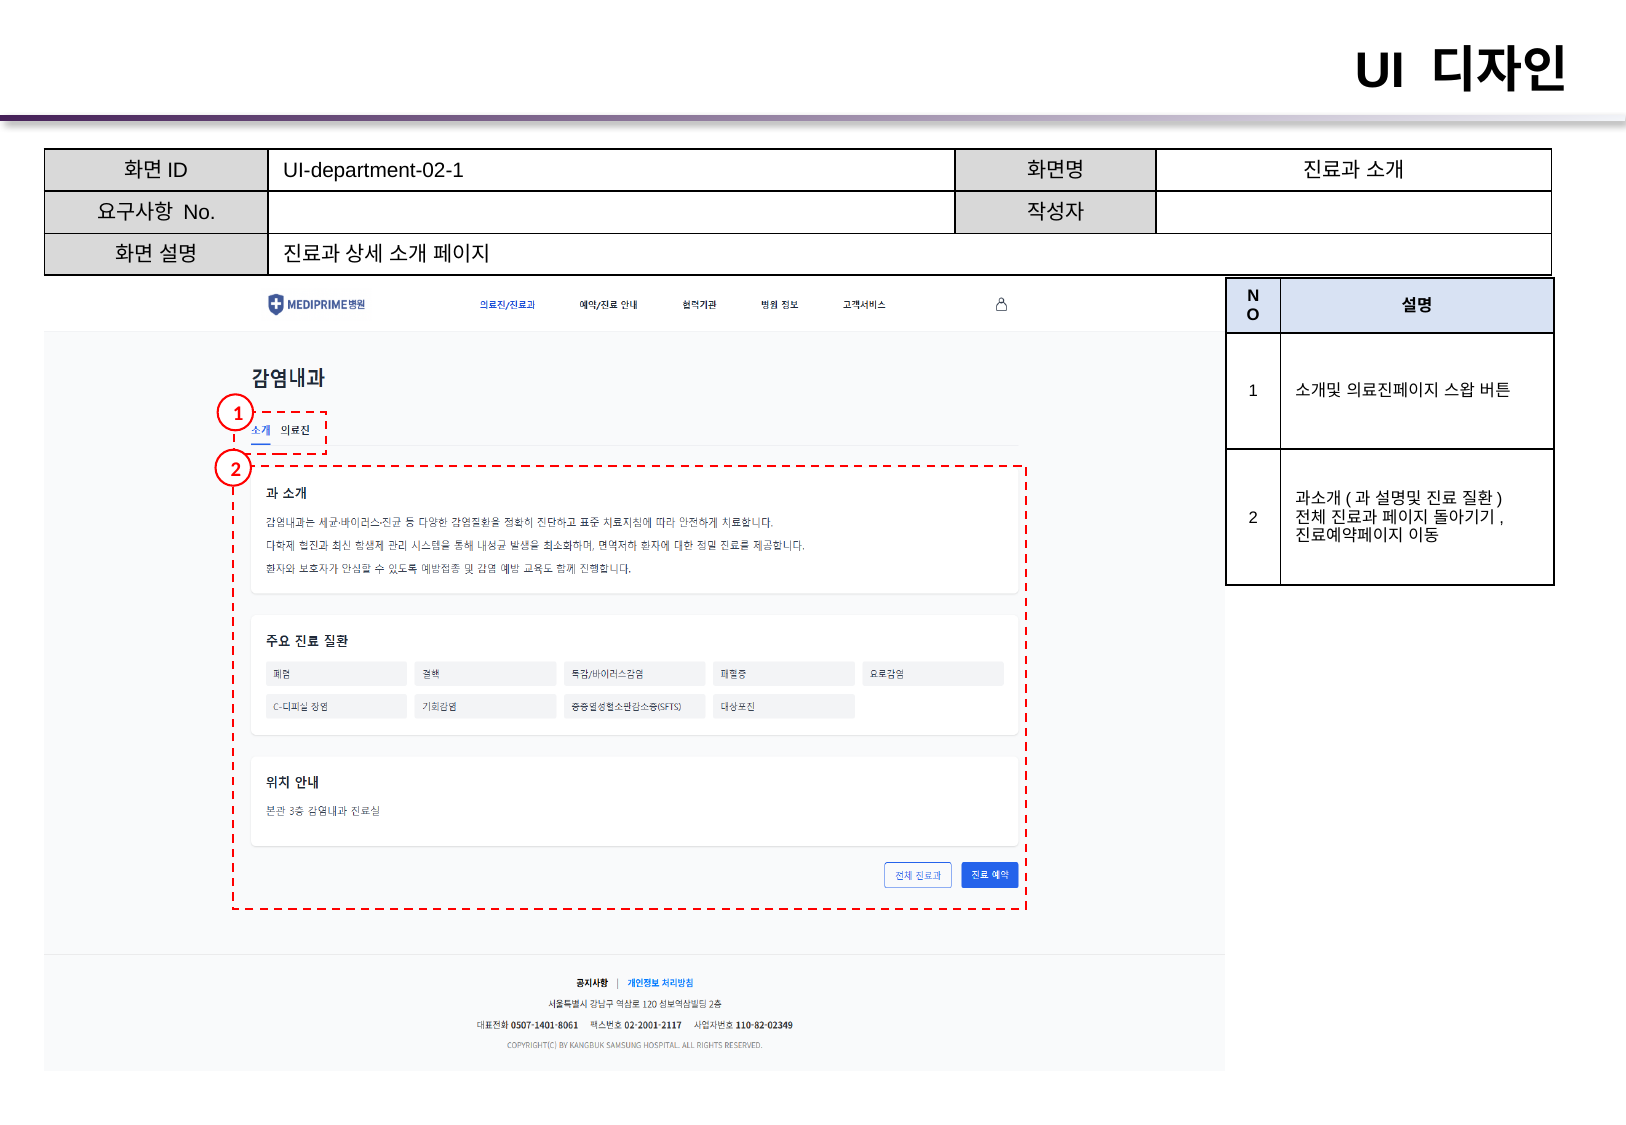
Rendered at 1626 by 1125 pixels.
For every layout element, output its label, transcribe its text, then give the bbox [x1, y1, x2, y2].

table_cell 화면 설명 [45, 234, 267, 274]
table_header 화면명 [956, 150, 1155, 190]
picture [44, 277, 1225, 1071]
table_header 화면ID [45, 150, 267, 190]
table_cell 1 [1227, 334, 1280, 448]
table_cell 소개및 의료진페이지 스왑 버튼 [1281, 334, 1553, 448]
table_cell 작성자 [956, 192, 1155, 233]
table_cell 요구사항 No. [45, 192, 267, 233]
table_header 설명 [1281, 279, 1553, 332]
table_header UI-department-02-1 [269, 150, 954, 190]
table_cell 2 [1227, 450, 1280, 584]
table_cell 진료과 상세 소개 페이지 [269, 234, 1551, 274]
table_cell 과소개(과 설명및 진료 질환) 전체 진료과 페이지 돌아기기, 진료예약페이지 이동 [1281, 450, 1553, 584]
table_header 진료과 소개 [1157, 150, 1551, 190]
table_cell [269, 192, 954, 233]
table_cell [1157, 192, 1551, 233]
table_header NO [1227, 279, 1280, 332]
